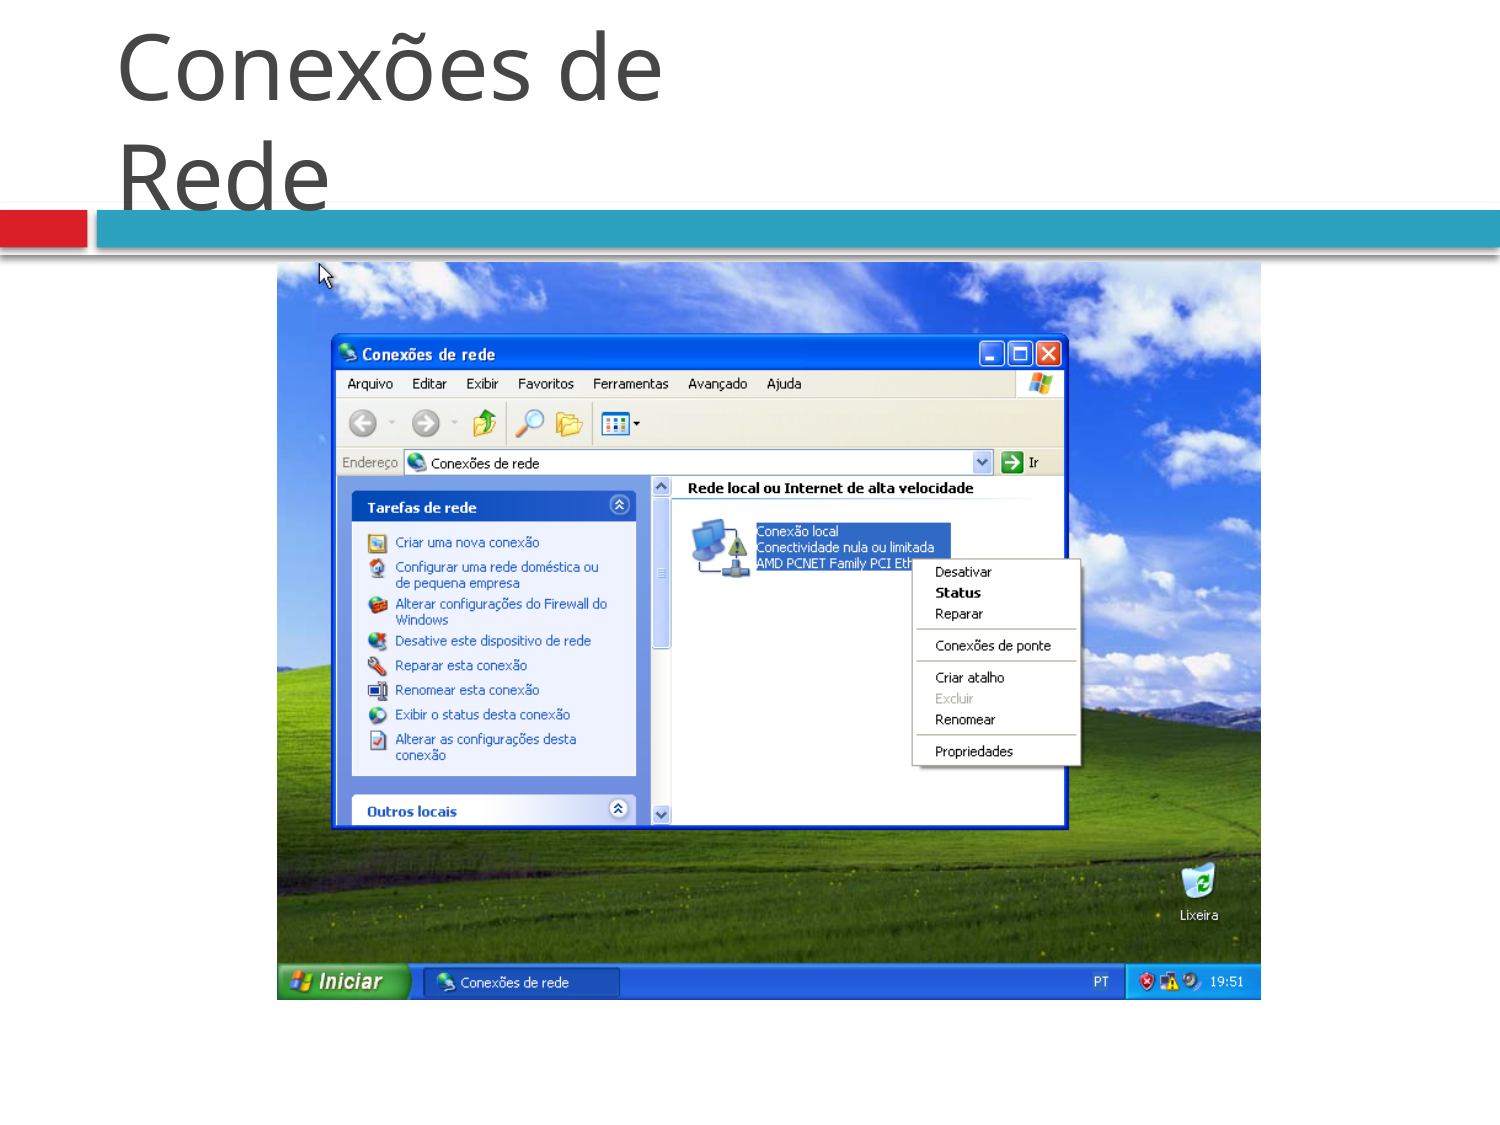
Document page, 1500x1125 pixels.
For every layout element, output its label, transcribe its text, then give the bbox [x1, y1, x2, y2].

title Conexões de Rede [100, 37, 856, 200]
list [277, 262, 1262, 1001]
